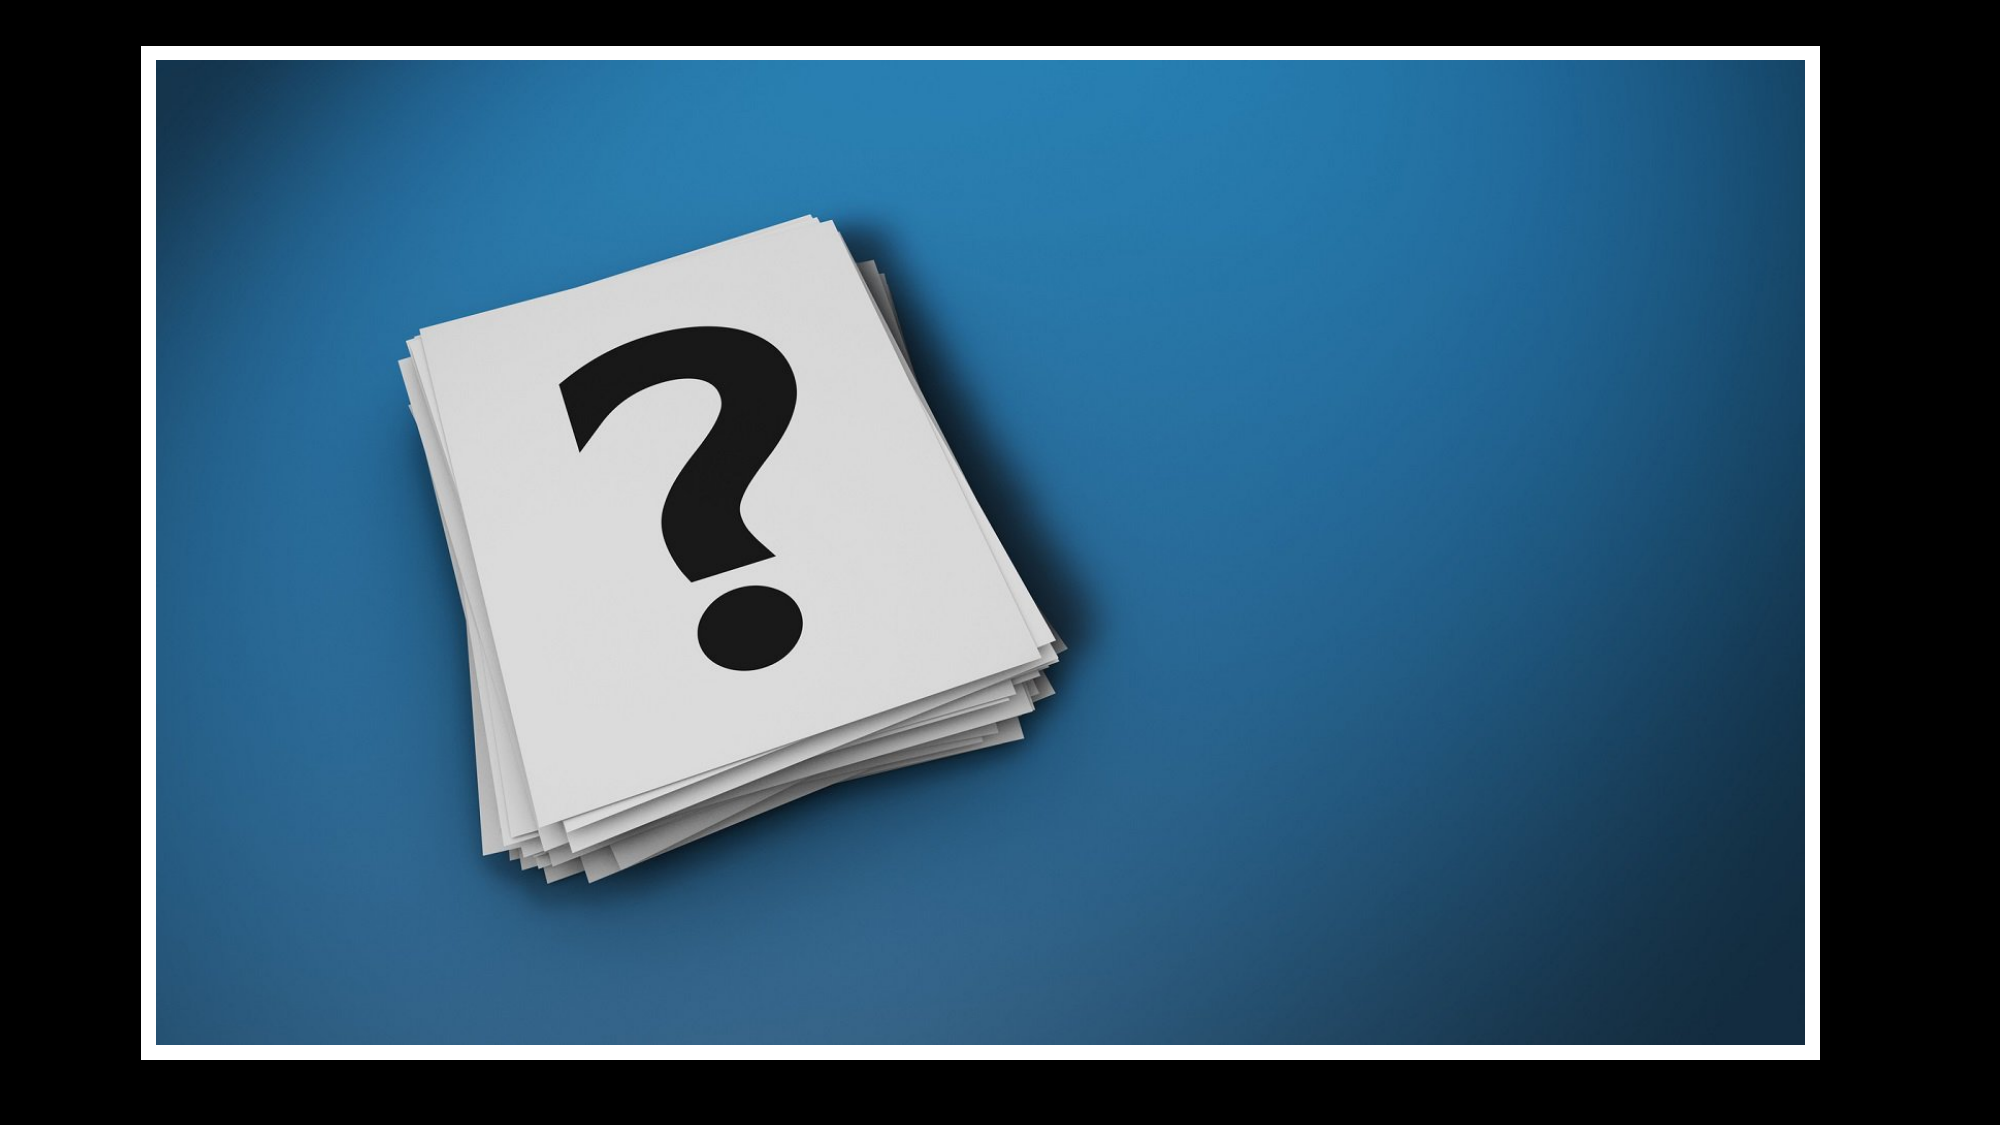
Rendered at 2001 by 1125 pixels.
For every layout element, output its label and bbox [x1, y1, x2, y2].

picture [155, 60, 1806, 1046]
